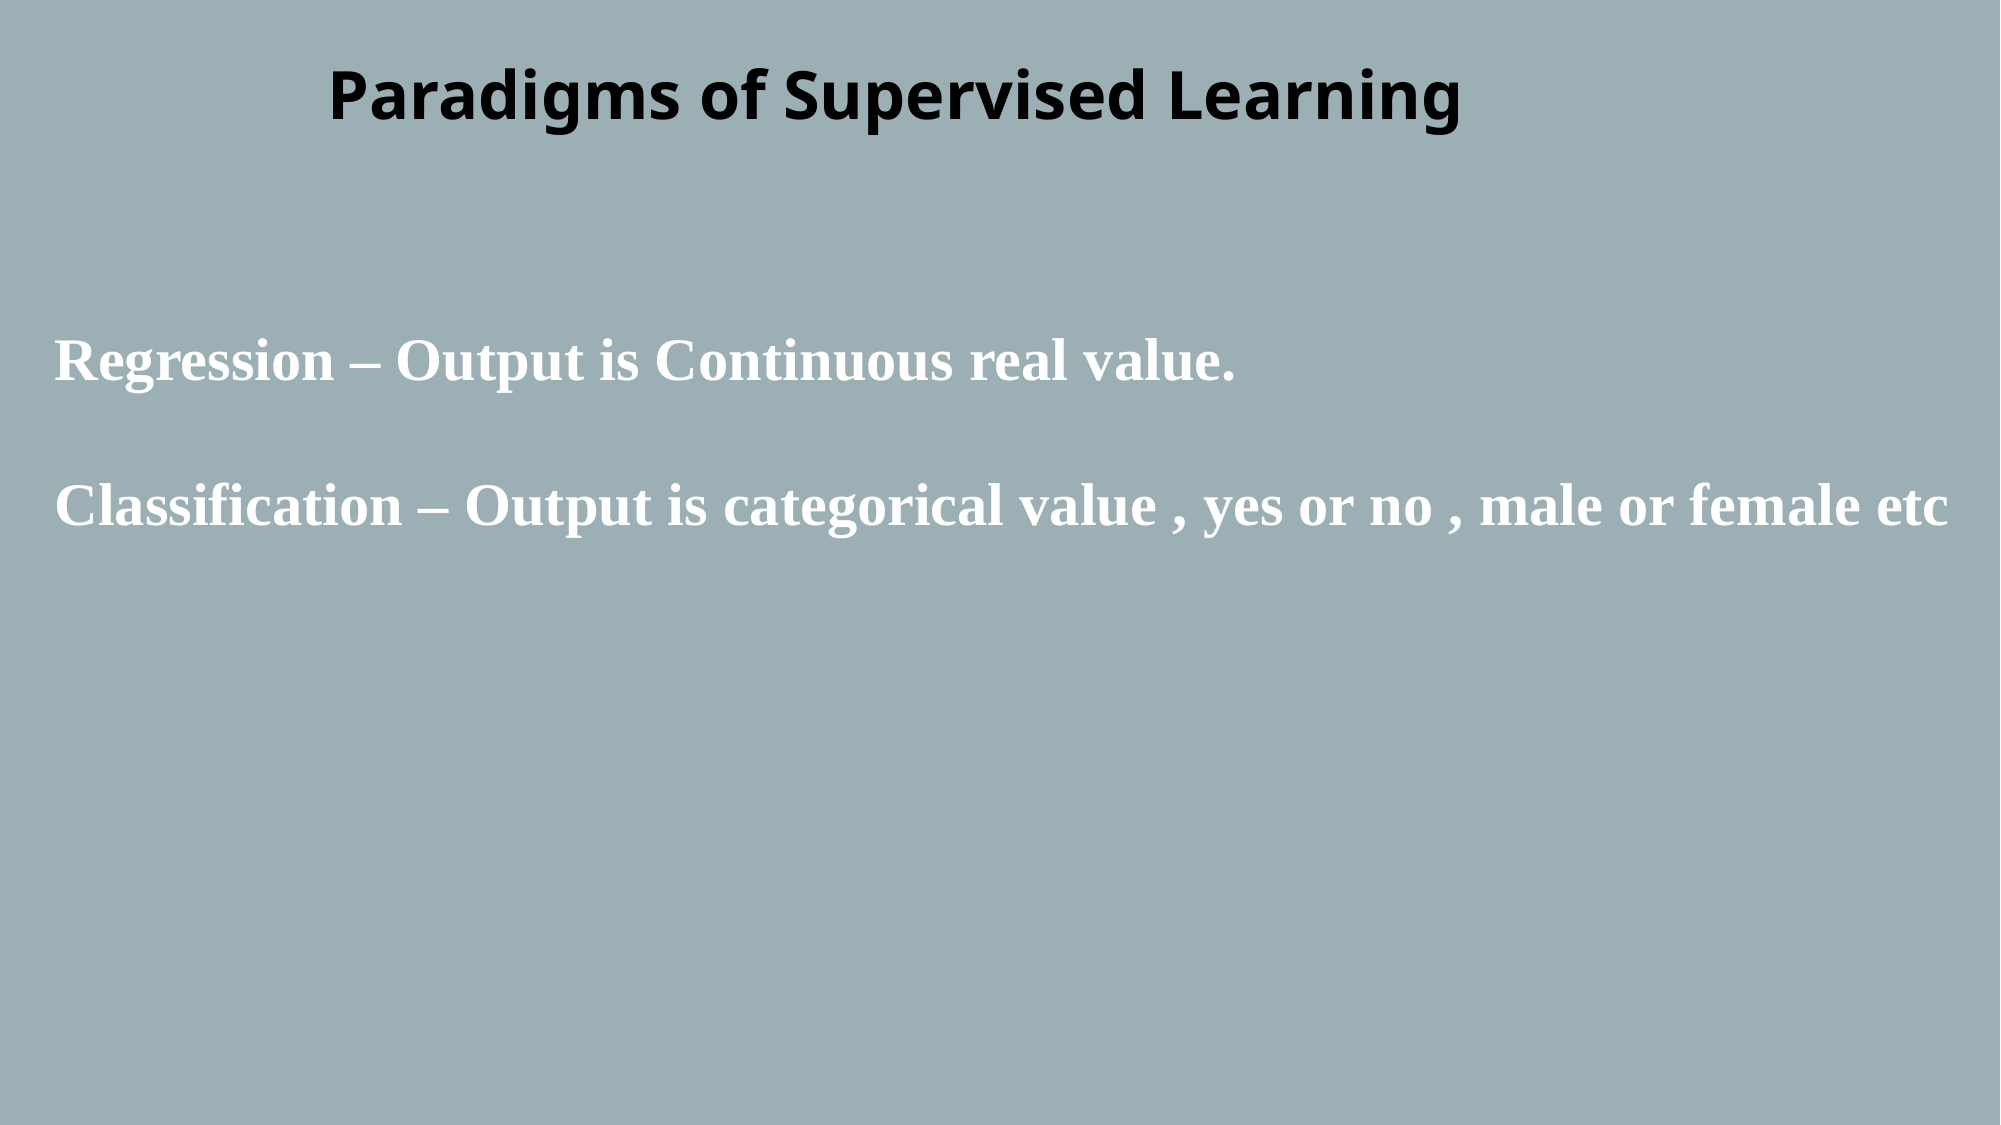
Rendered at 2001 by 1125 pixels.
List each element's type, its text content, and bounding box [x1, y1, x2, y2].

text_box [0, 42, 1923, 240]
text_box Paradigms of Supervised Learning [294, 42, 1621, 178]
text_box Regression – Output is Continuous real value. Classification – Output is categorical value , yes or no , male or female etc [39, 239, 2000, 836]
